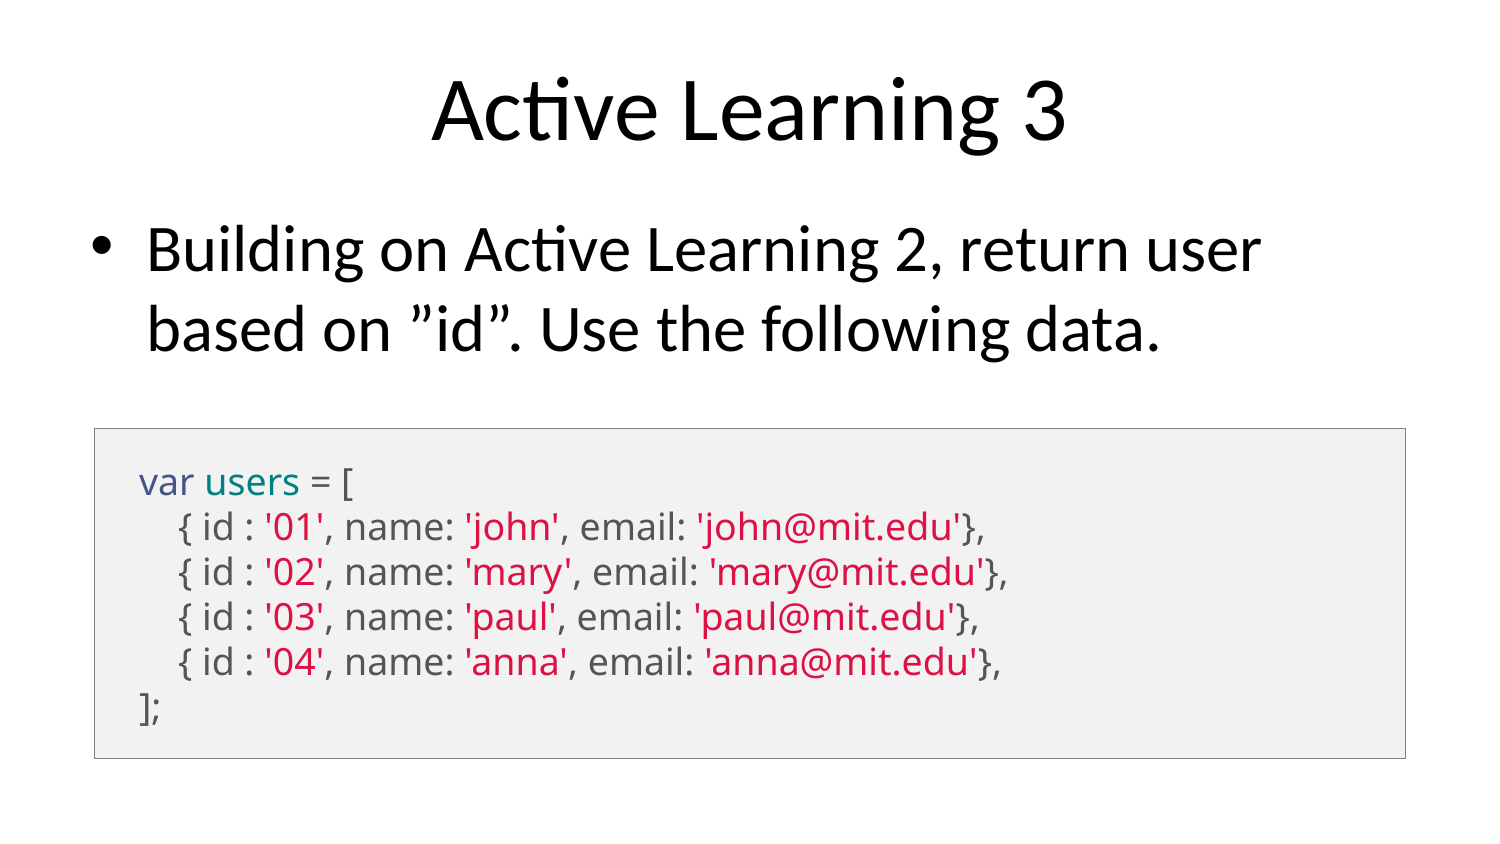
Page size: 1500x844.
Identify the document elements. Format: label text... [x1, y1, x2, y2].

title Active Learning 3 [75, 33, 1425, 175]
list Building on Active Learning 2, return user based on ”id”. Use the following data. [75, 196, 1425, 754]
text_box var users = [ { id : '01', name: 'john', email: 'john@mit.edu'}, { id : '02', name: 'mary', email: 'mary@mit.edu'}, { id : '03', name: 'paul', email: 'paul@mit.edu'}, { id : '04', name: 'anna', email: 'anna@mit.edu'}, ]; [94, 428, 1406, 759]
